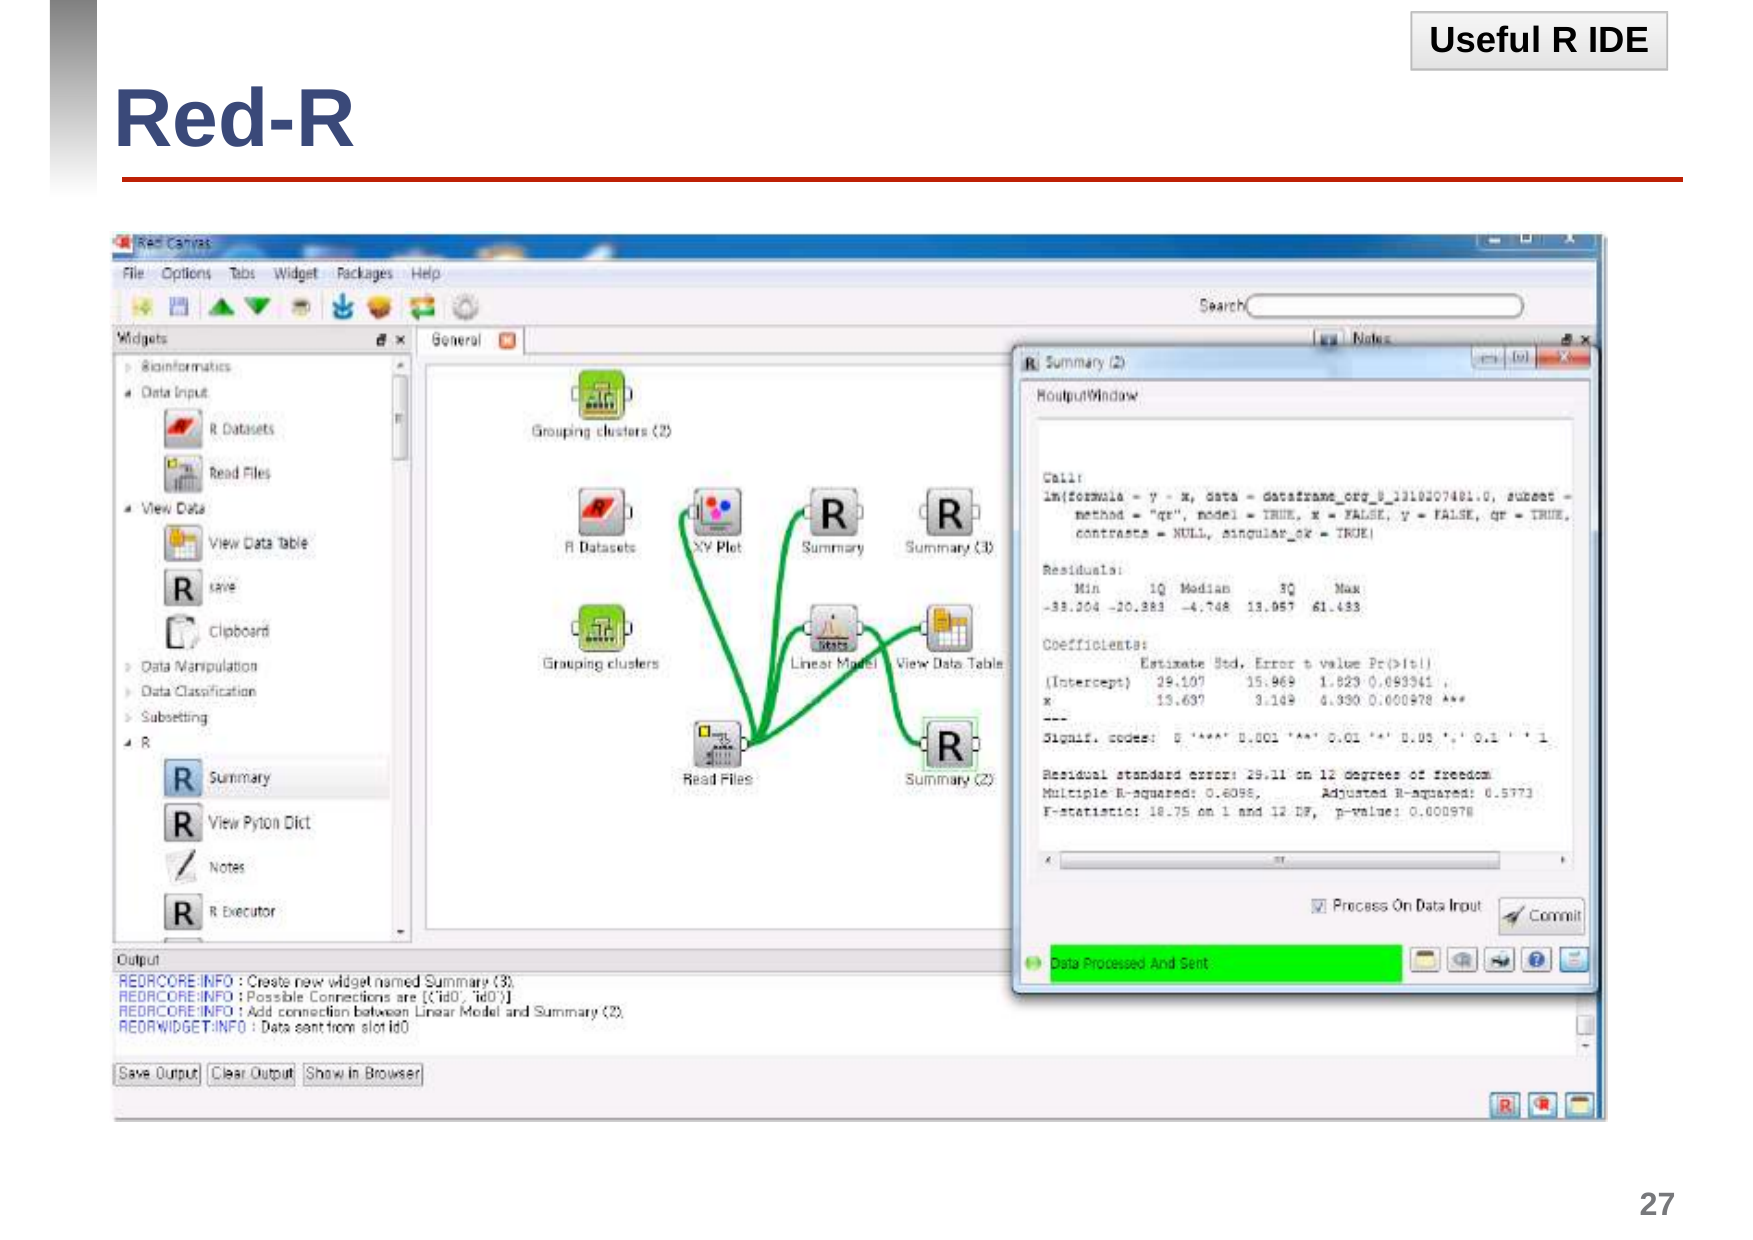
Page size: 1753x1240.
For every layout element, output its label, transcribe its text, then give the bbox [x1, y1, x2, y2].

text_box [109, 231, 1608, 1123]
text_box Useful R IDE [1427, 15, 1652, 60]
title Red-R [103, 63, 1649, 271]
text_box [1413, 14, 1666, 68]
text_box [1410, 11, 1669, 71]
picture [49, 0, 97, 243]
slide_number 27 [1635, 1187, 1680, 1240]
